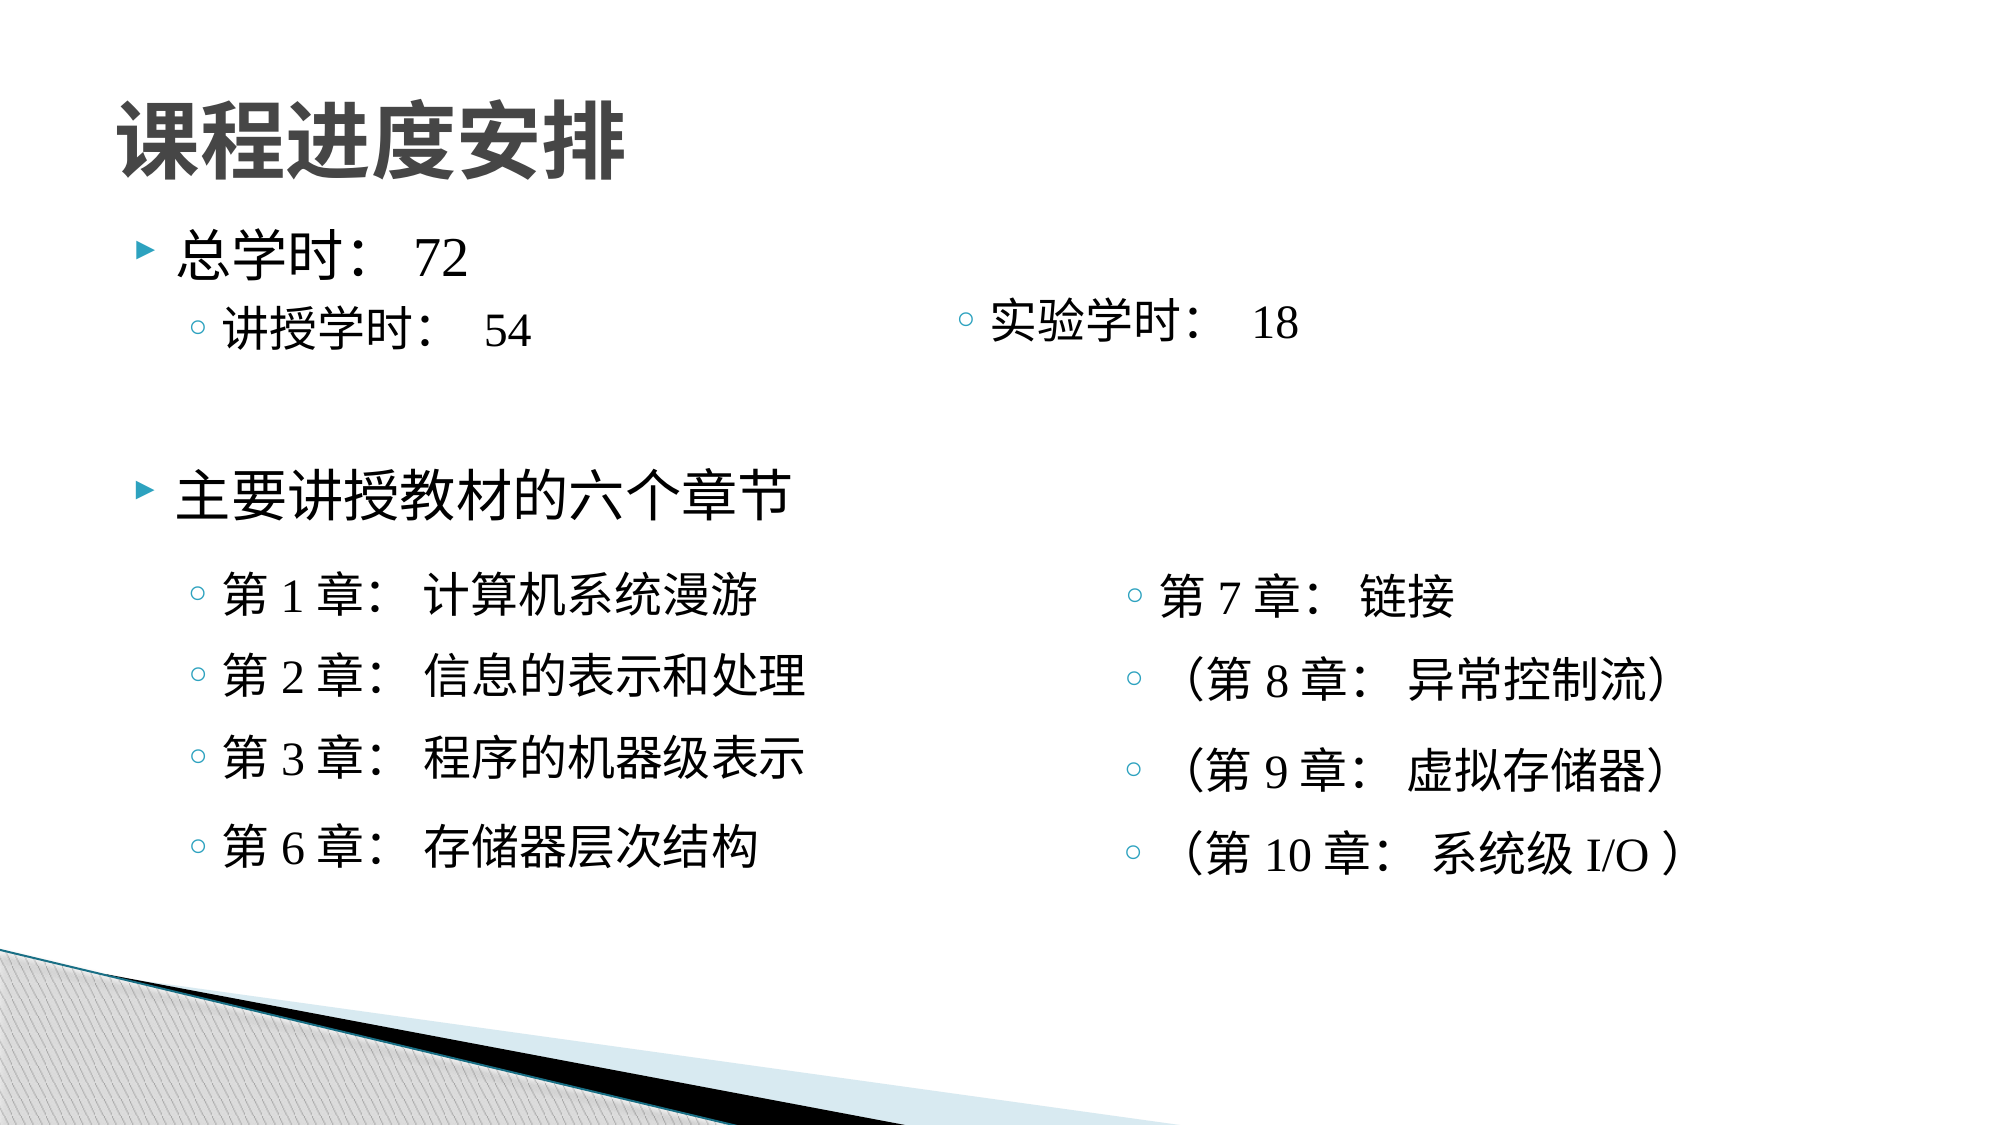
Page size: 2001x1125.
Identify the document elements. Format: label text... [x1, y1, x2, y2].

text_box 第7章： 链接 [1041, 559, 1854, 641]
text_box （第9章： 虚拟存储器） [1040, 732, 1853, 815]
text_box 第6章： 存储器层次结构 [104, 809, 917, 892]
text_box （第8章： 异常控制流） [1041, 642, 1853, 724]
text_box 讲授学时： 54 [104, 291, 629, 373]
text_box 第1章： 计算机系统漫游 [104, 556, 917, 638]
text_box （第10章： 系统级I/O） [1039, 815, 1852, 898]
list 主要讲授教材的六个章节 [99, 452, 1900, 567]
text_box 第2章： 信息的表示和处理 [104, 638, 917, 720]
text_box 第3章： 程序的机器级表示 [104, 720, 917, 802]
text_box 总学时：72 [100, 213, 1901, 327]
title 课程进度安排 [99, 45, 1900, 233]
text_box 实验学时： 18 [872, 282, 1535, 365]
